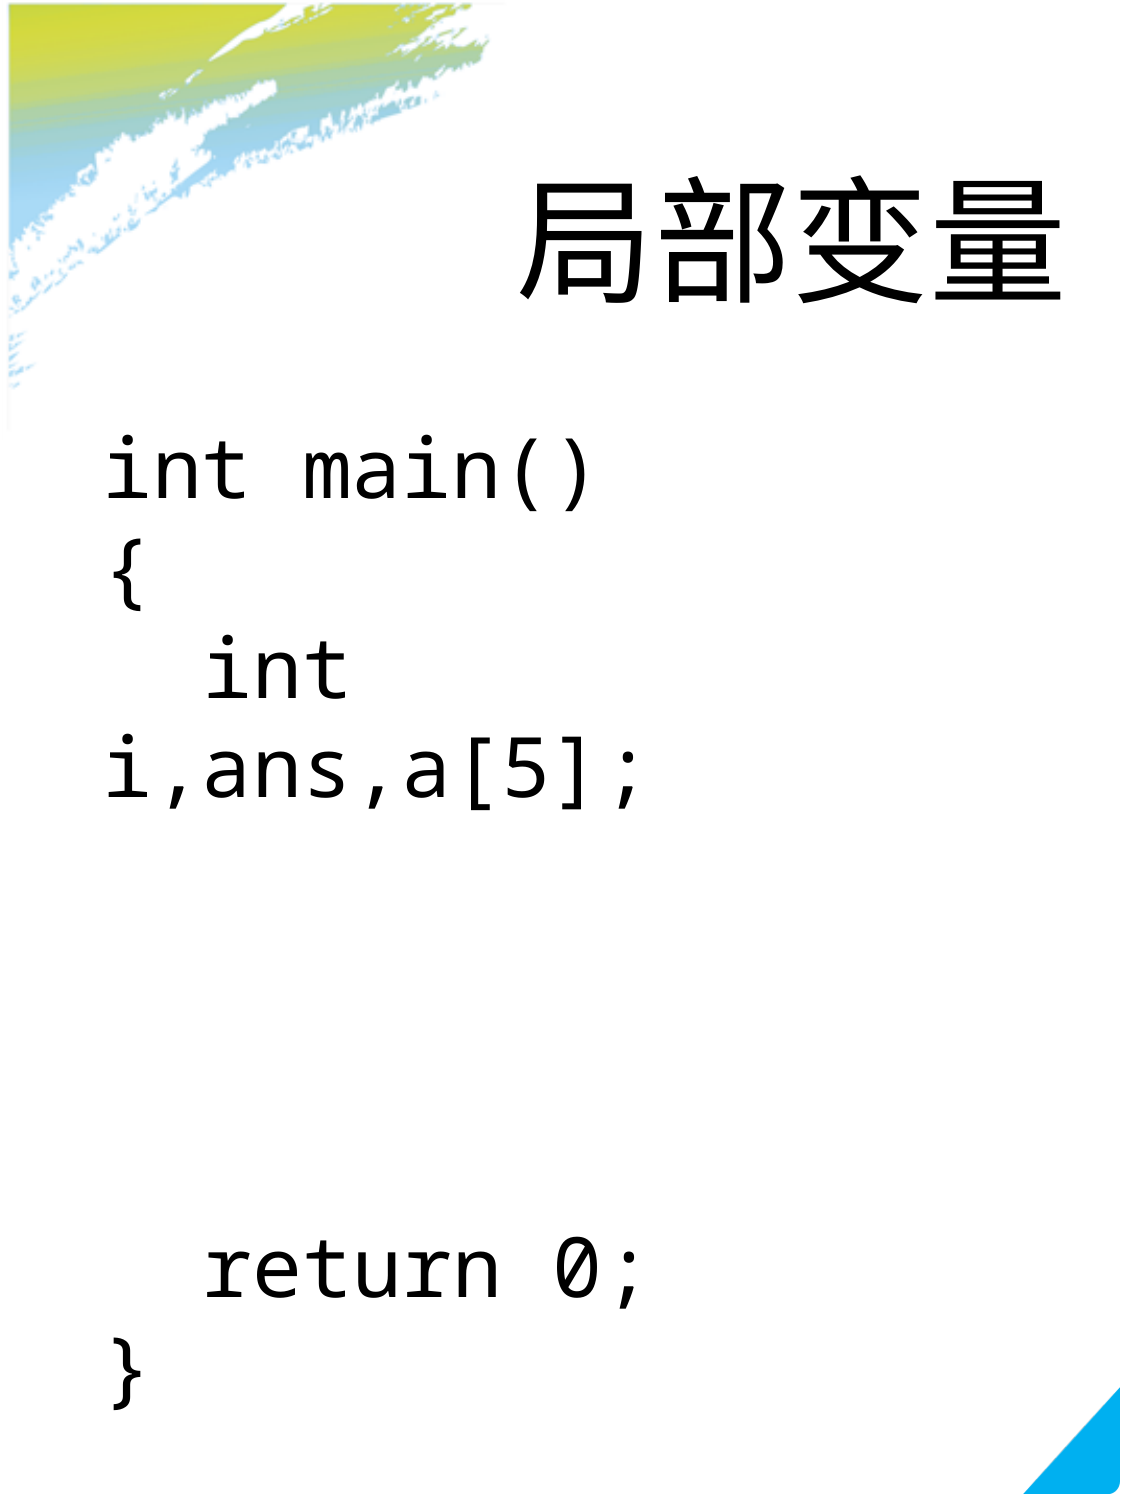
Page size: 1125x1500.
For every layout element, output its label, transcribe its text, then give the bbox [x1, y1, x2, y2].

picture [1023, 1387, 1118, 1492]
picture [1114, 1487, 1120, 1494]
text_box int main() { int i,ans,a[5]; return 0; } [87, 407, 953, 1422]
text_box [1, 0, 523, 440]
text_box 局部变量 [523, 147, 1082, 328]
